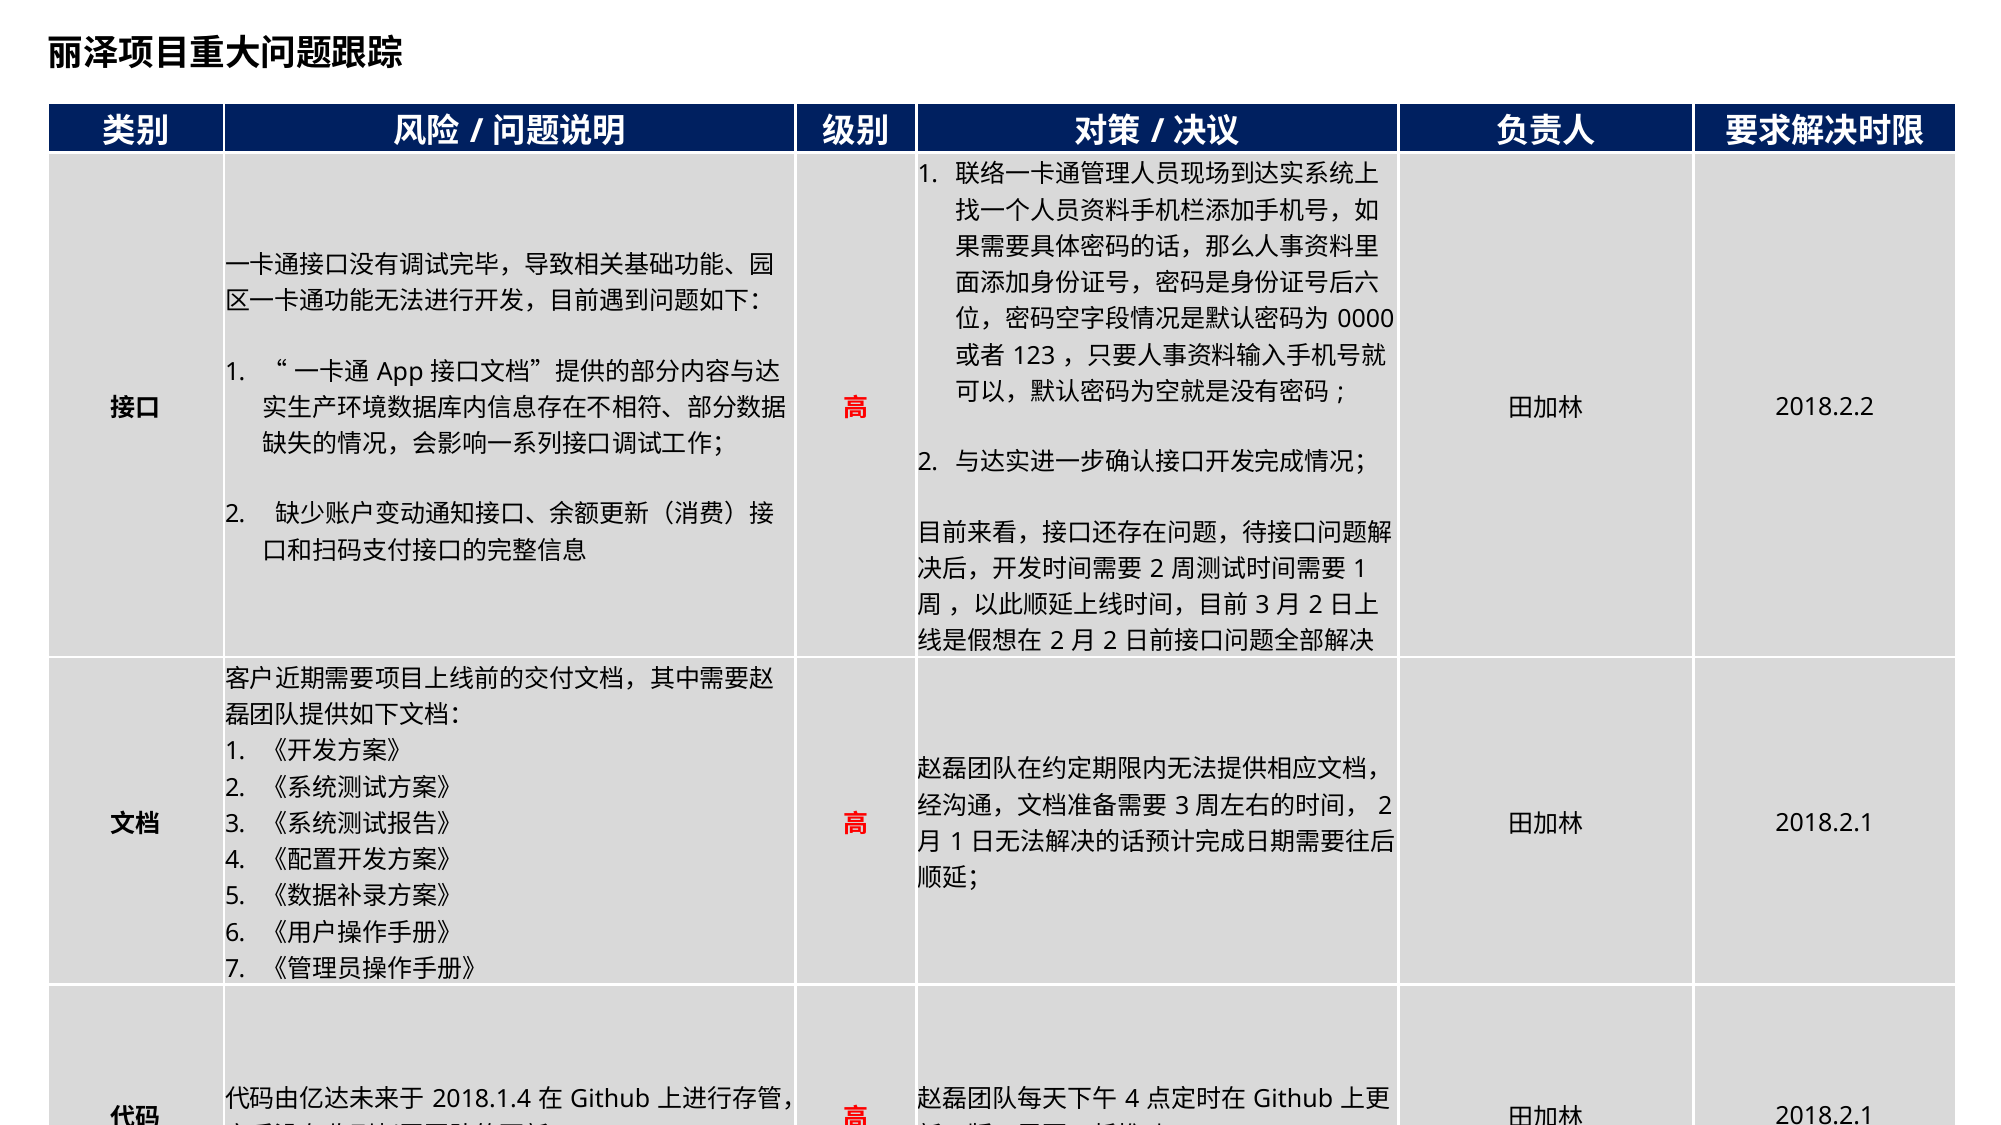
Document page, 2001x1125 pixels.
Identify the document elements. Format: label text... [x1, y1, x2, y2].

table_cell 一卡通接口没有调试完毕，导致相关基础功能、园区一卡通功能无法进行开发，目前遇到问题如下： “一卡通App接口文档”提供的部分内容与达实生产环境数据库内信息存在不相符、部分数据缺失的情况，会影响一系列接口调试工作； 缺少账户变动通知接口、余额更新（消费）接口和扫码支付接口的完整信息 [225, 154, 794, 656]
table_cell 文档 [49, 658, 223, 983]
table_cell 代码 [49, 986, 223, 1125]
table_header 要求解决时限 [1695, 104, 1955, 151]
table_cell 代码由亿达未来于2018.1.4在Github上进行存管，之后没有收到赵磊团队的更新； [225, 986, 794, 1125]
title 丽泽项目重大问题跟踪 [33, 27, 1861, 81]
table_cell 田加林 [1400, 658, 1692, 983]
table_cell 田加林 [1400, 154, 1692, 656]
table_cell 联络一卡通管理人员现场到达实系统上找一个人员资料手机栏添加手机号，如果需要具体密码的话，那么人事资料里面添加身份证号，密码是身份证号后六位，密码空字段情况是默认密码为0000或者123，只要人事资料输入手机号就可以，默认密码为空就是没有密码; 与达实进一步确认接口开发完成情况； 目前来看，接口还存在问题，待接口问题解决后，开发时间需要2周测试时间需要1周 ，以此顺延上线时间，目前3月2日上线是假想在2月2日前接口问题全部解决 [918, 154, 1397, 656]
table_header 级别 [797, 104, 915, 151]
table_cell 2018.2.1 [1695, 986, 1955, 1125]
table_header 负责人 [1400, 104, 1692, 151]
table_cell 赵磊团队在约定期限内无法提供相应文档，经沟通，文档准备需要3周左右的时间，2月1日无法解决的话预计完成日期需要往后顺延； [918, 658, 1397, 983]
table_cell 赵磊团队每天下午4点定时在Github上更新一版，需要云哲推动； [918, 986, 1397, 1125]
table_cell 高 [797, 658, 915, 983]
table_cell 高 [797, 154, 915, 656]
table_cell 田加林 [1400, 986, 1692, 1125]
table_cell 2018.2.2 [1695, 154, 1955, 656]
table_cell 接口 [49, 154, 223, 656]
table_header 类别 [49, 104, 223, 151]
table_header 对策/决议 [918, 104, 1397, 151]
table_cell 客户近期需要项目上线前的交付文档，其中需要赵磊团队提供如下文档： 《开发方案》 《系统测试方案》 《系统测试报告》 《配置开发方案》 《数据补录方案》 《用户操作手册》 《管理员操作手册》 [225, 658, 794, 983]
table_header 风险/问题说明 [225, 104, 794, 151]
table_cell 高 [797, 986, 915, 1125]
table_cell 2018.2.1 [1695, 658, 1955, 983]
